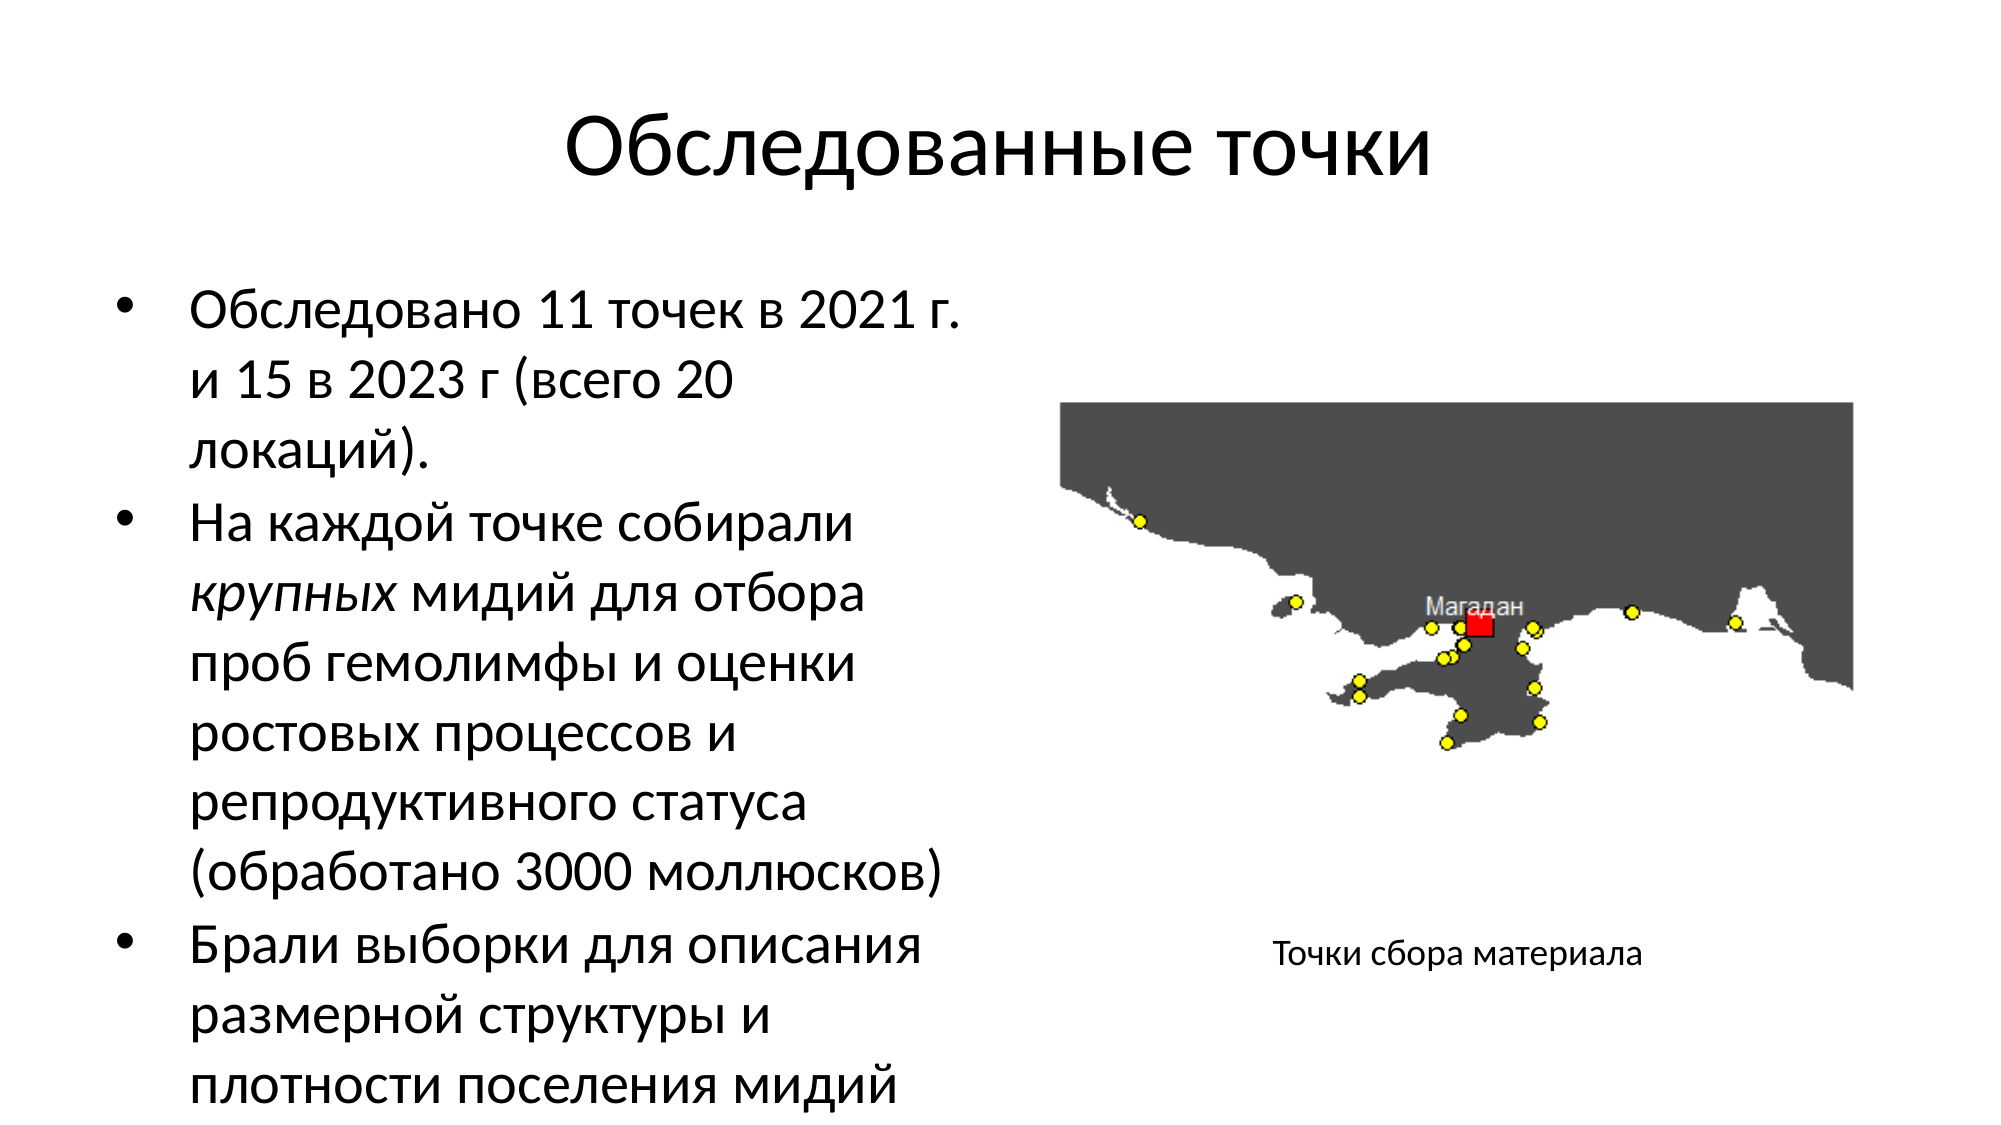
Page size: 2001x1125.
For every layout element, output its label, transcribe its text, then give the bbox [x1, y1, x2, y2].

picture [1045, 262, 1869, 921]
text_box Точки сбора материала [1016, 920, 1900, 1005]
list Обследовано 11 точек в 2021 г. и 15 в 2023 г (всего 20 локаций). На каждой точке собирали крупных мидий для отбора проб гемолимфы и оценки ростовых процессов и репродуктивного статуса (обработано 3000 моллюсков) Брали выборки для описания размерной структуры и плотности поселения мидий [99, 262, 984, 1005]
title Обследованные точки [99, 45, 1900, 233]
